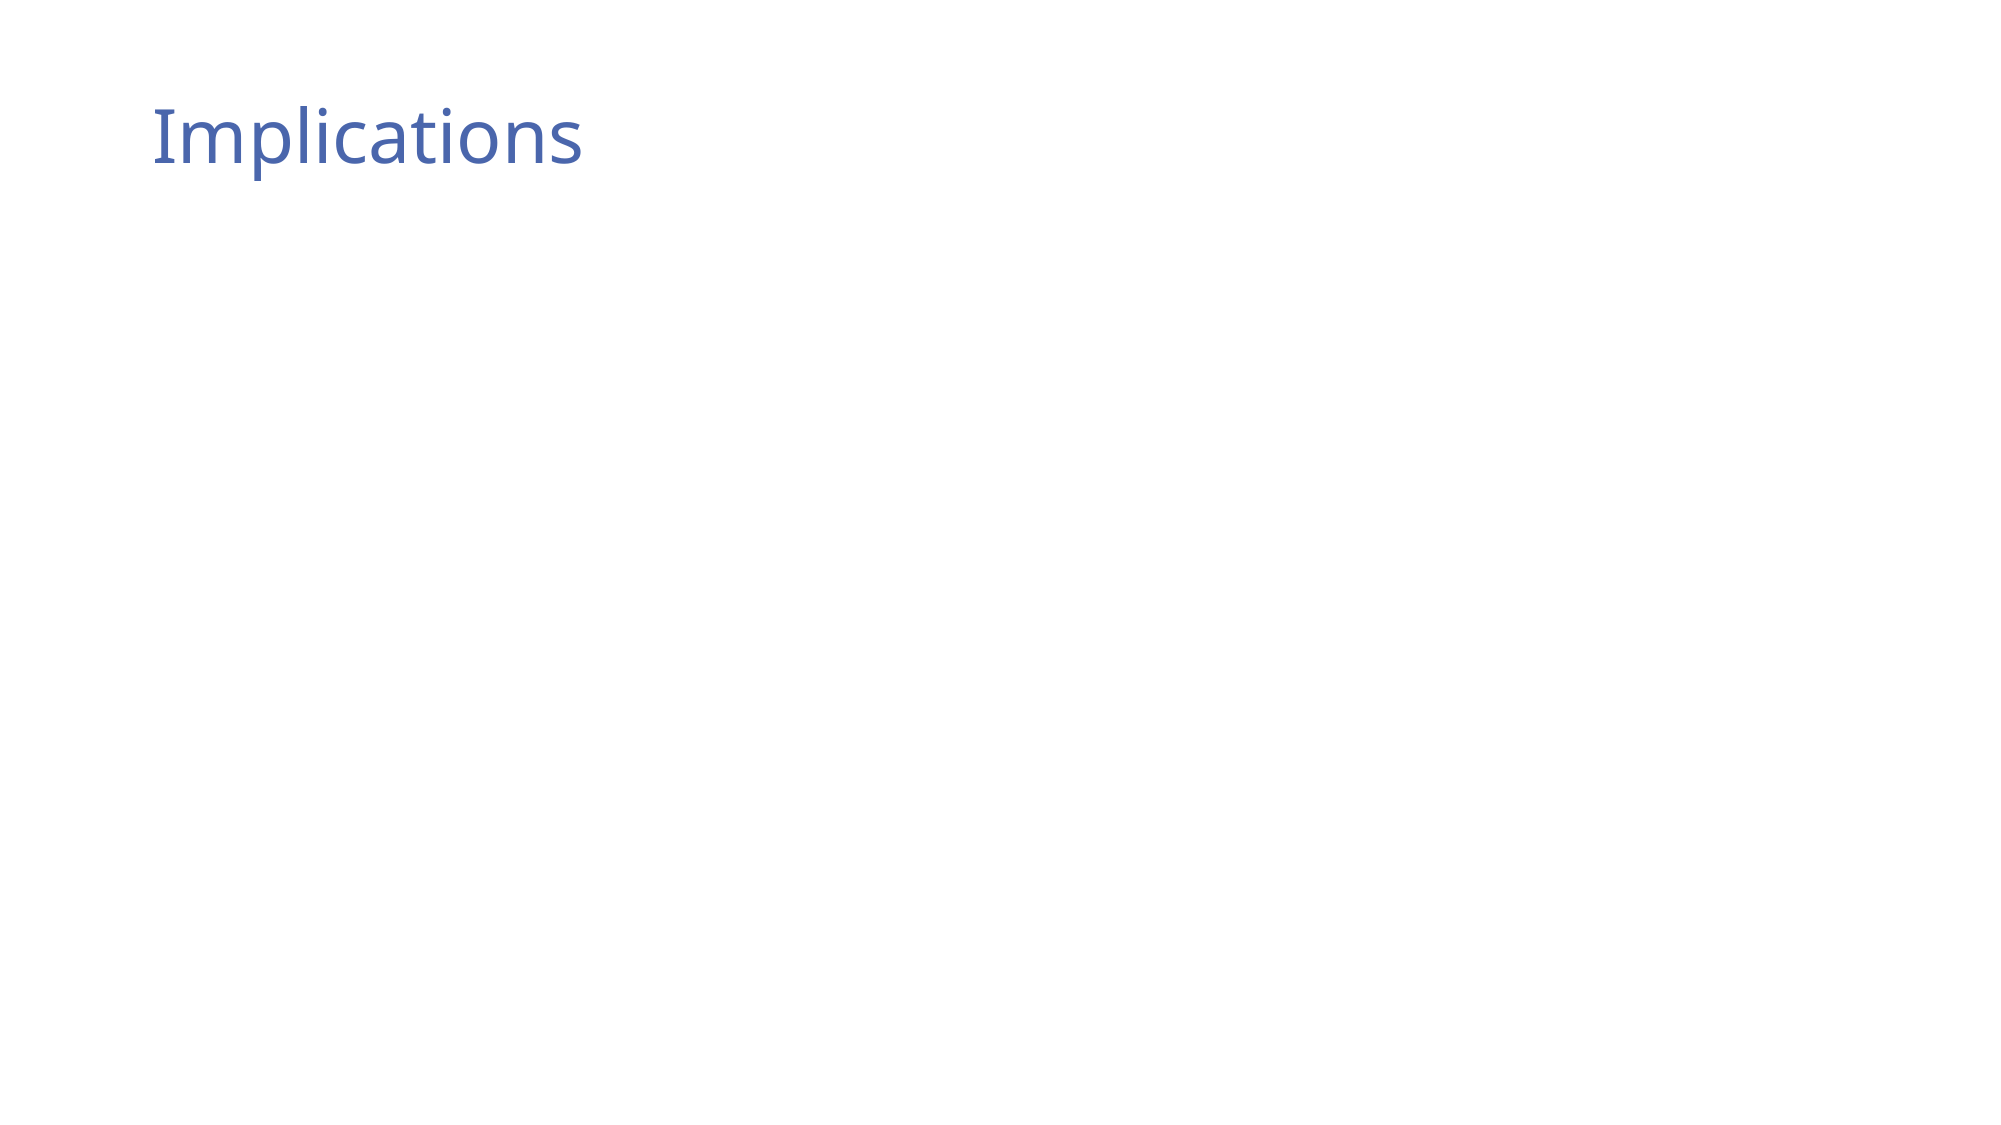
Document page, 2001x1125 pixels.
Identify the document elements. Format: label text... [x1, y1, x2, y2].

title Implications [137, 59, 1863, 219]
